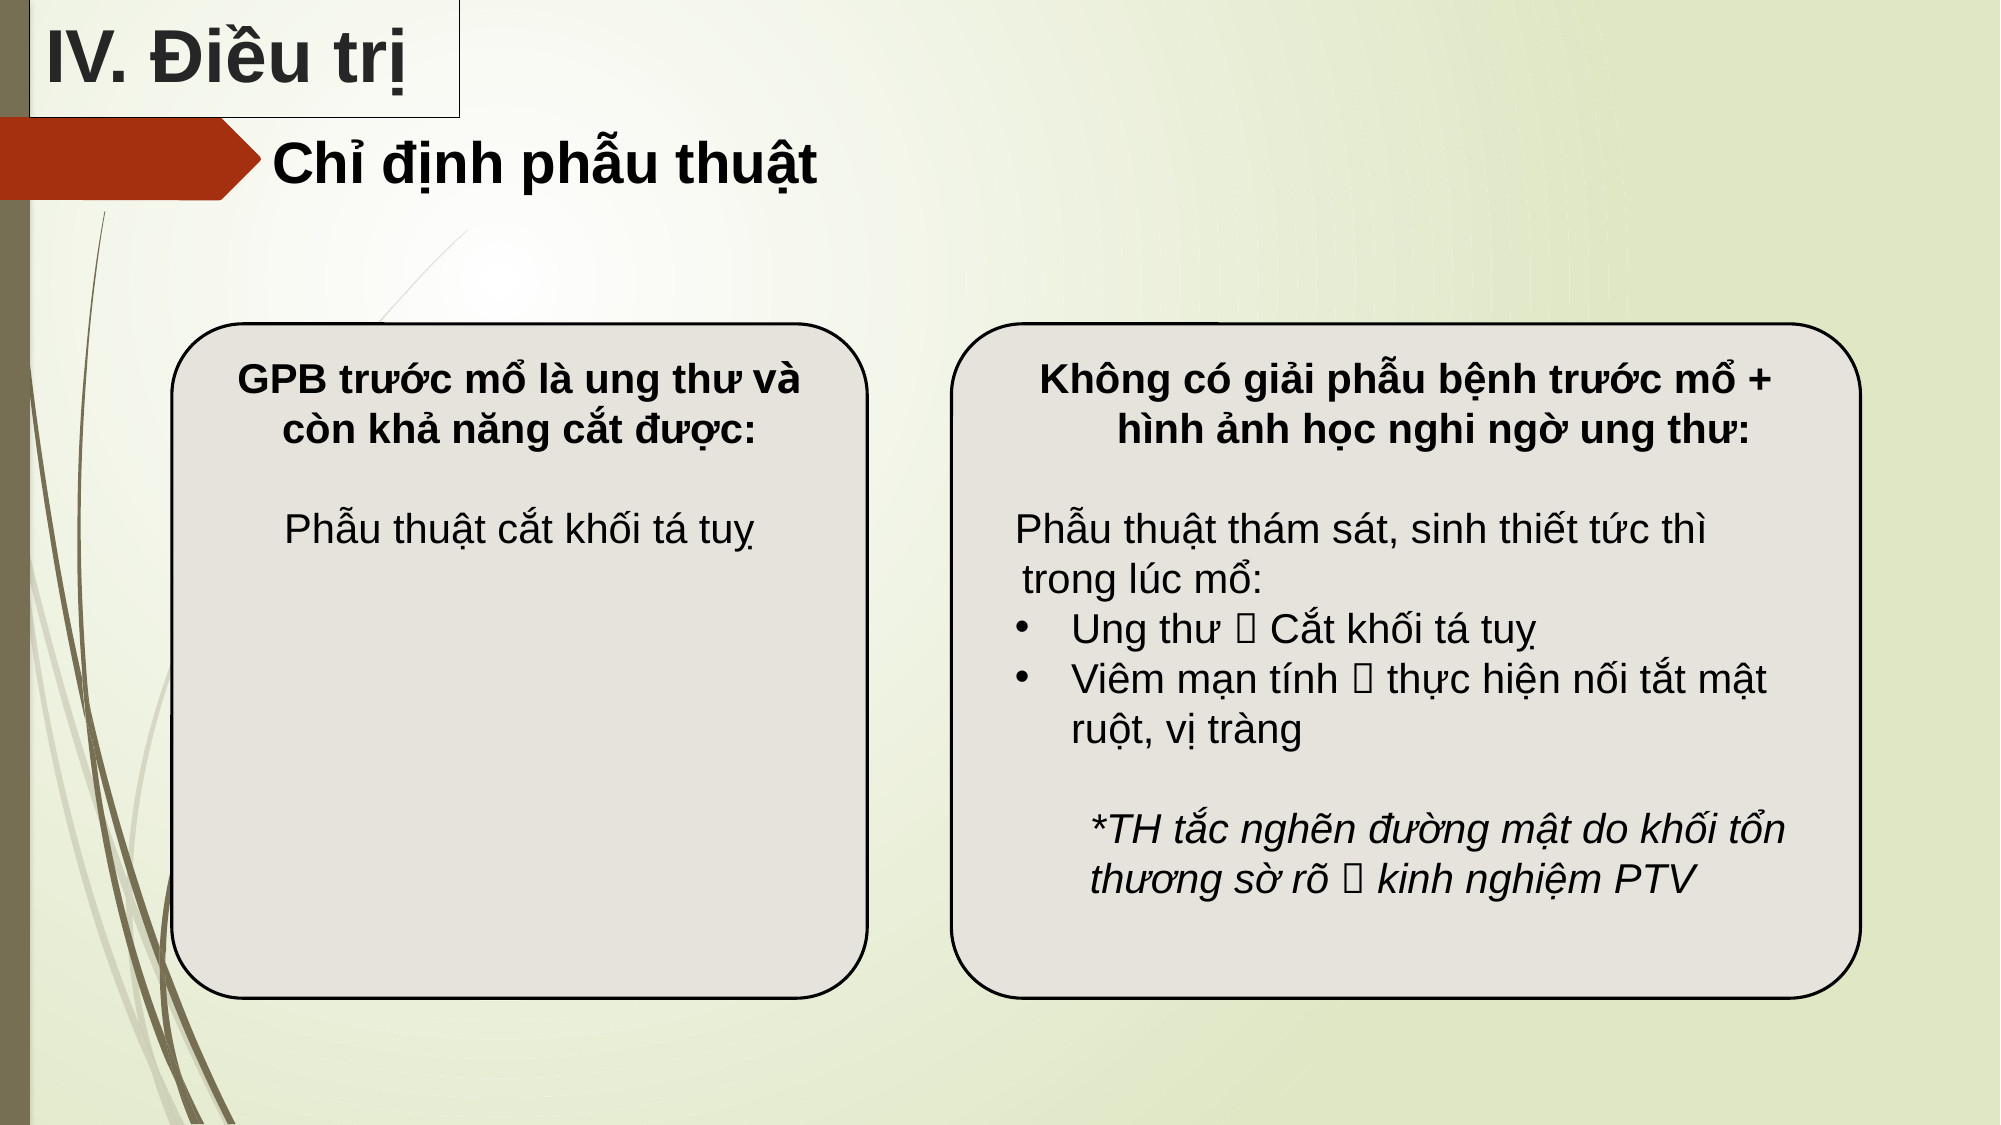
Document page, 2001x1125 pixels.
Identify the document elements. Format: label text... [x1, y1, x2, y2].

text_box [194, 323, 845, 343]
text_box IV. Điều trị [29, 0, 460, 118]
text_box Chỉ định phẫu thuật [257, 117, 900, 203]
text_box [951, 323, 1861, 999]
text_box Không có giải phẫu bệnh trước mổ + hình ảnh học nghi ngờ ung thư: Phẫu thuật thám sát, sinh thiết tức thì trong lúc mổ: Ung thư  Cắt khối tá tuỵ Viêm mạn tính  thực hiện nối tắt mật ruột, vị tràng *TH tắc nghẽn đường mật do khối tổn thương sờ rõ  kinh nghiệm PTV [999, 343, 1812, 909]
text_box GPB trước mổ là ung thư và còn khả năng cắt được: Phẫu thuật cắt khối tá tuỵ [181, 343, 859, 609]
text_box [171, 359, 868, 999]
